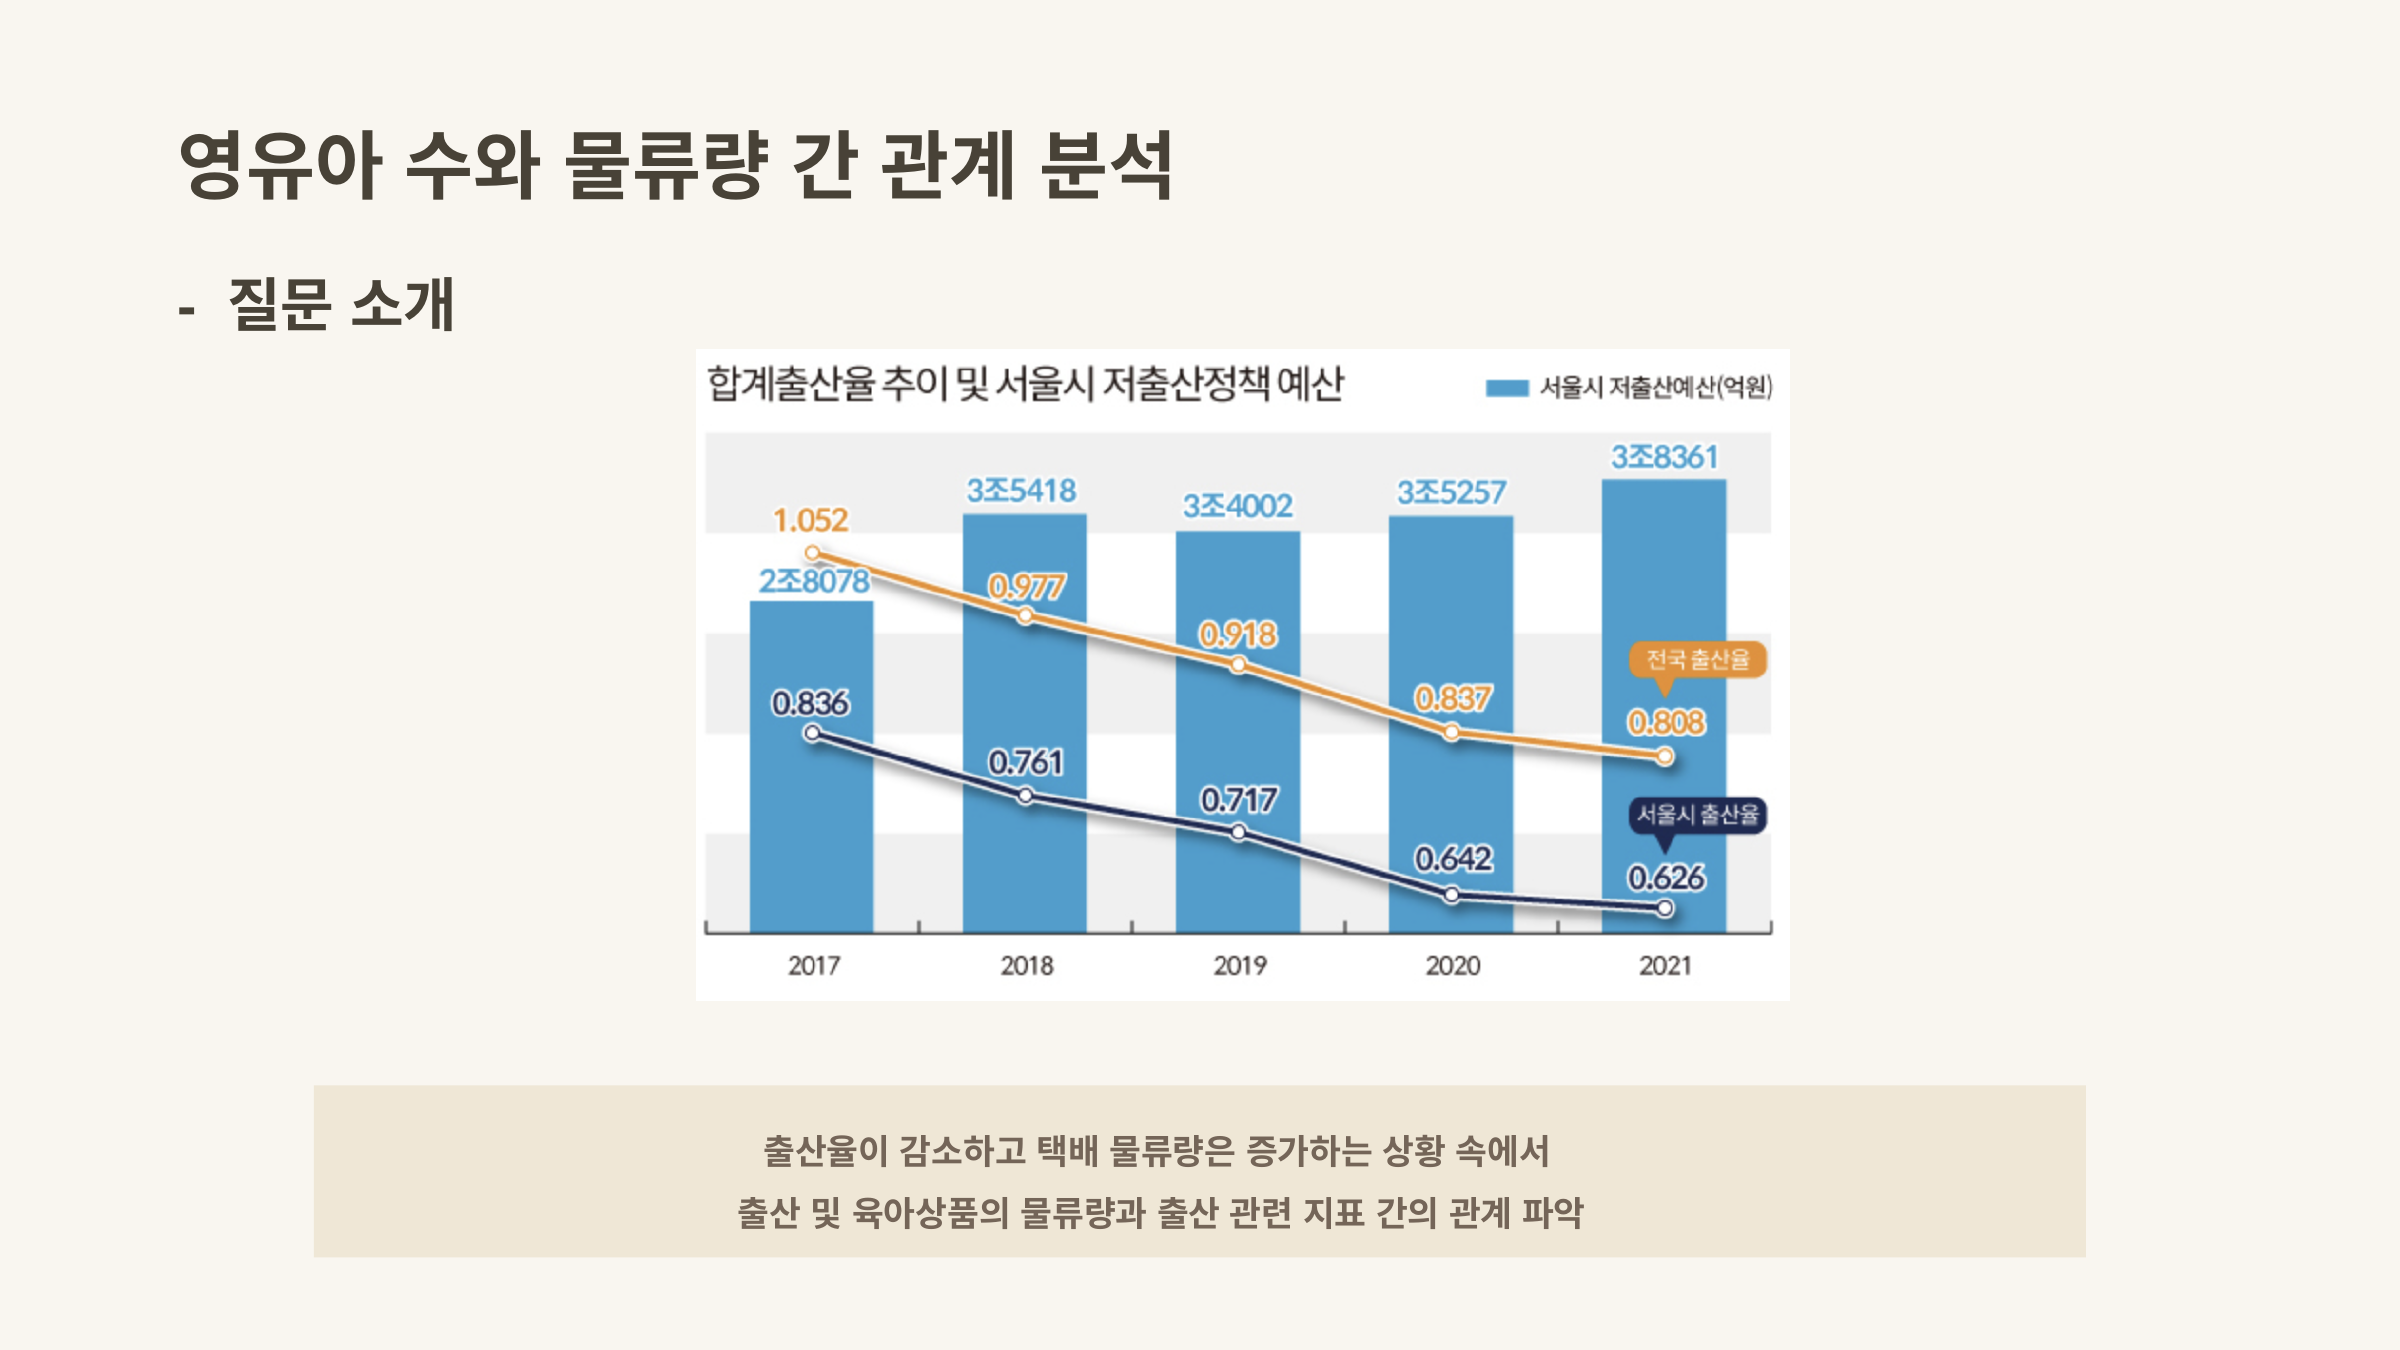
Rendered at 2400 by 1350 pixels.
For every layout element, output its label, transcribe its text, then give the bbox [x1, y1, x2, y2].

text_box 영유아 수와 물류량 간 관계 분석 - 질문 소개 [162, 71, 1294, 305]
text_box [313, 1085, 2087, 1258]
picture [695, 349, 1790, 1001]
